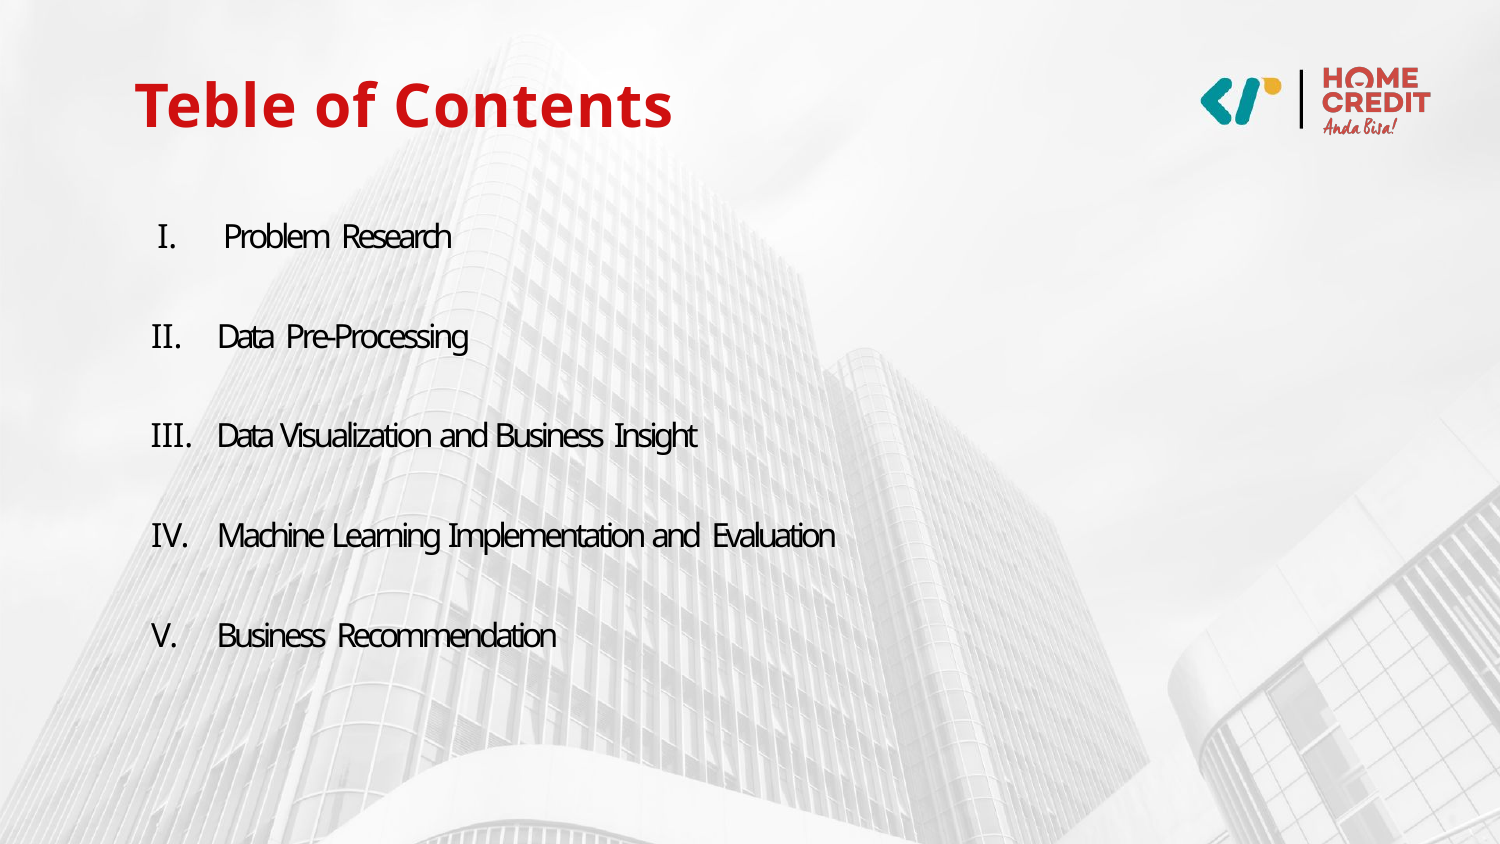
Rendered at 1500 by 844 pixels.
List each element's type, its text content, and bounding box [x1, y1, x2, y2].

title Teble of Contents [132, 65, 750, 153]
text_box Problem Research Data Pre-Processing Data Visualization and Business Insight Machine Learning Implementation and Evaluation Business Recommendation [131, 153, 1200, 655]
picture [0, 0, 1500, 844]
text_box [1318, 57, 1435, 145]
